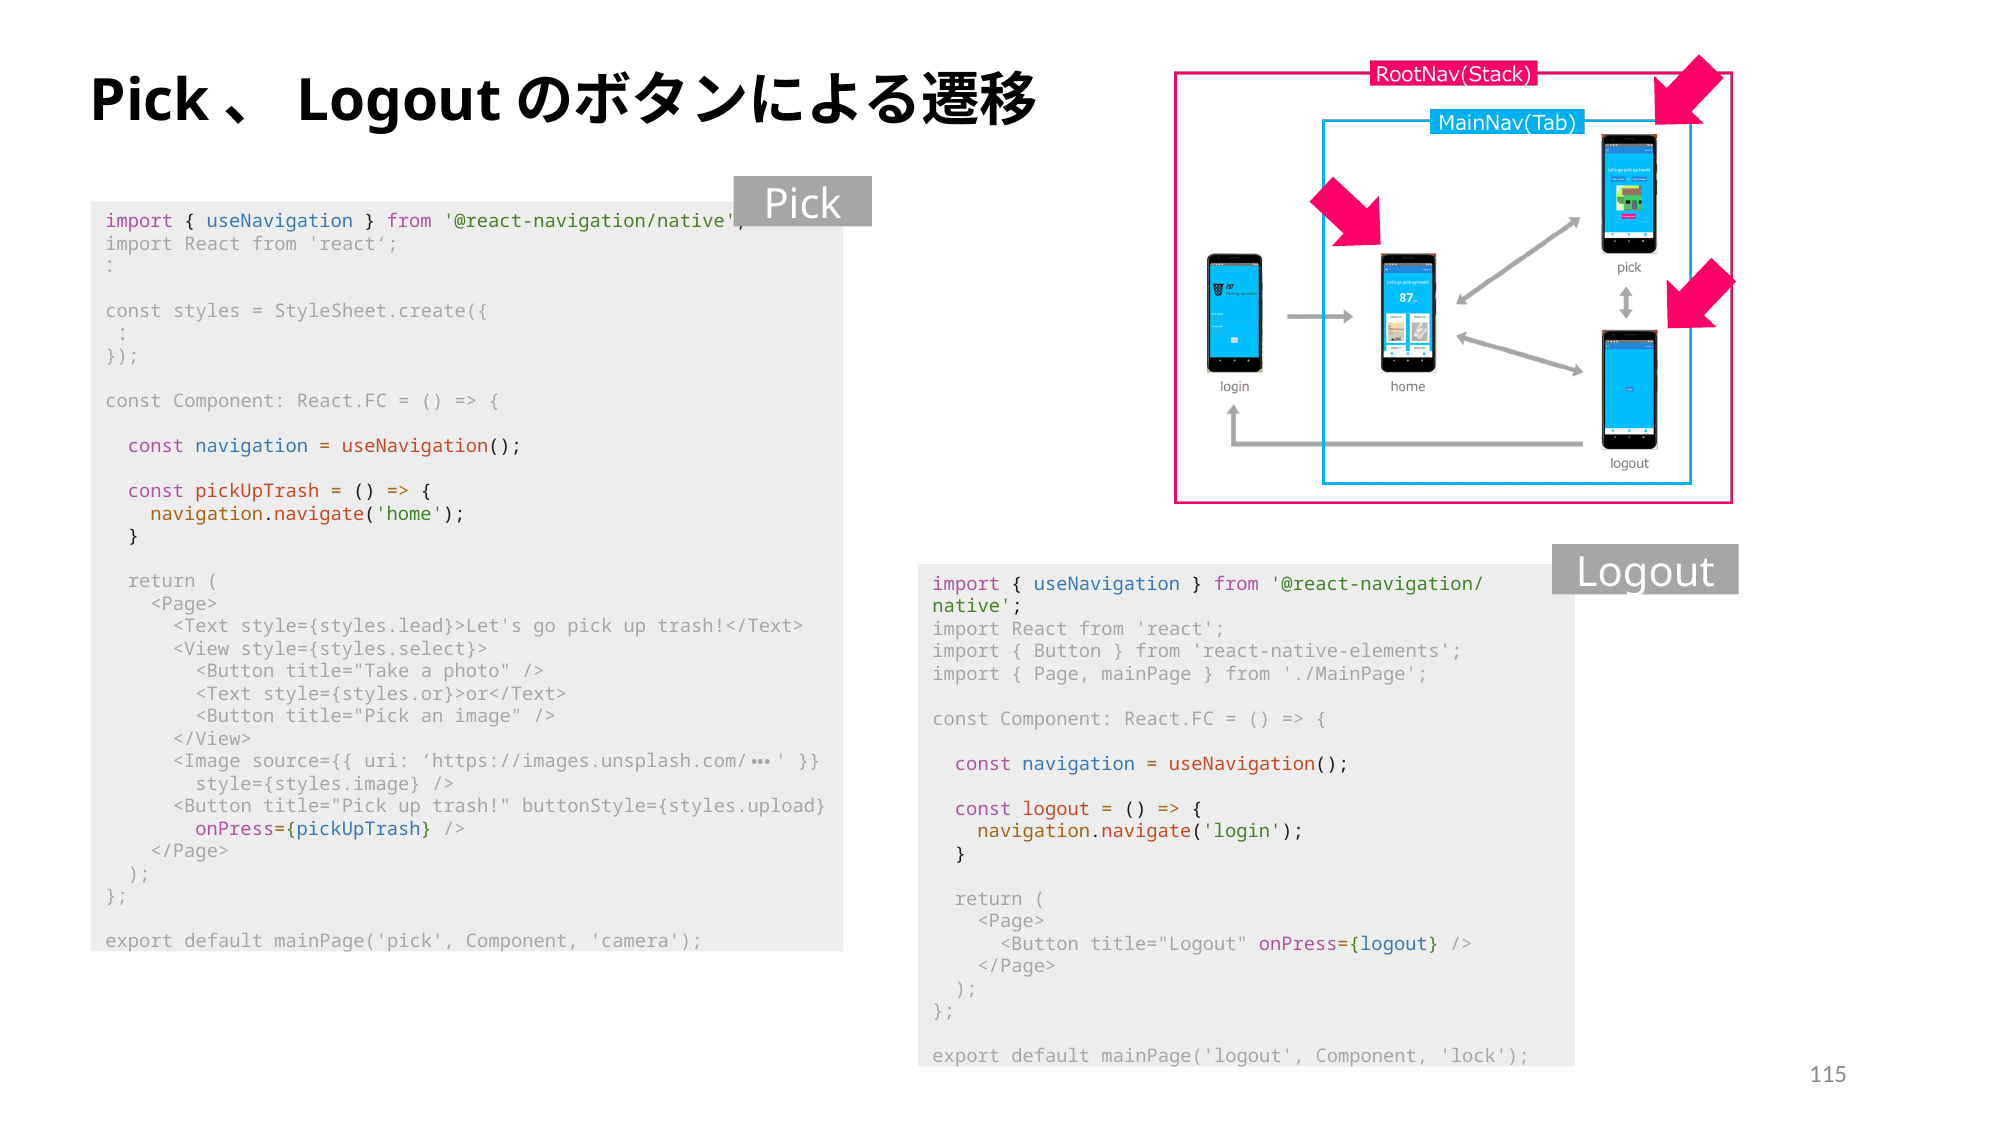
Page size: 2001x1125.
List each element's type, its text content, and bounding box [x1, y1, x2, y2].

slide_number 115 [1412, 1042, 1863, 1103]
text_box import { useNavigation } from '@react-navigation/native'; import React from 'react'; import { Button } from 'react-native-elements'; import { Page, mainPage } from './MainPage'; const Component: React.FC = () => { const navigation = useNavigation(); const logout = () => { navigation.navigate('login'); } return ( <Page> <Button title="Logout" onPress={logout} /> </Page> ); }; export default mainPage('logout', Component, 'lock'); [917, 564, 1575, 1067]
text_box Pick、Logoutのボタンによる遷移 [74, 54, 1174, 140]
text_box Logout [1552, 544, 1739, 595]
text_box import { useNavigation } from '@react-navigation/native'; import React from 'react‘; ： const styles = StyleSheet.create({ ： }); const Component: React.FC = () => { const navigation = useNavigation(); const pickUpTrash = () => { navigation.navigate('home'); } return ( <Page> <Text style={styles.lead}>Let's go pick up trash!</Text> <View style={styles.select}> <Button title="Take a photo" /> <Text style={styles.or}>or</Text> <Button title="Pick an image" /> </View> <Image source={{ uri: ‘https://images.unsplash.com/・・・' }} style={styles.image} /> <Button title="Pick up trash!" buttonStyle={styles.upload} onPress={pickUpTrash} /> </Page> ); }; export default mainPage('pick', Component, 'camera'); [90, 201, 844, 952]
picture [1174, 54, 1733, 504]
text_box Pick [733, 176, 872, 227]
